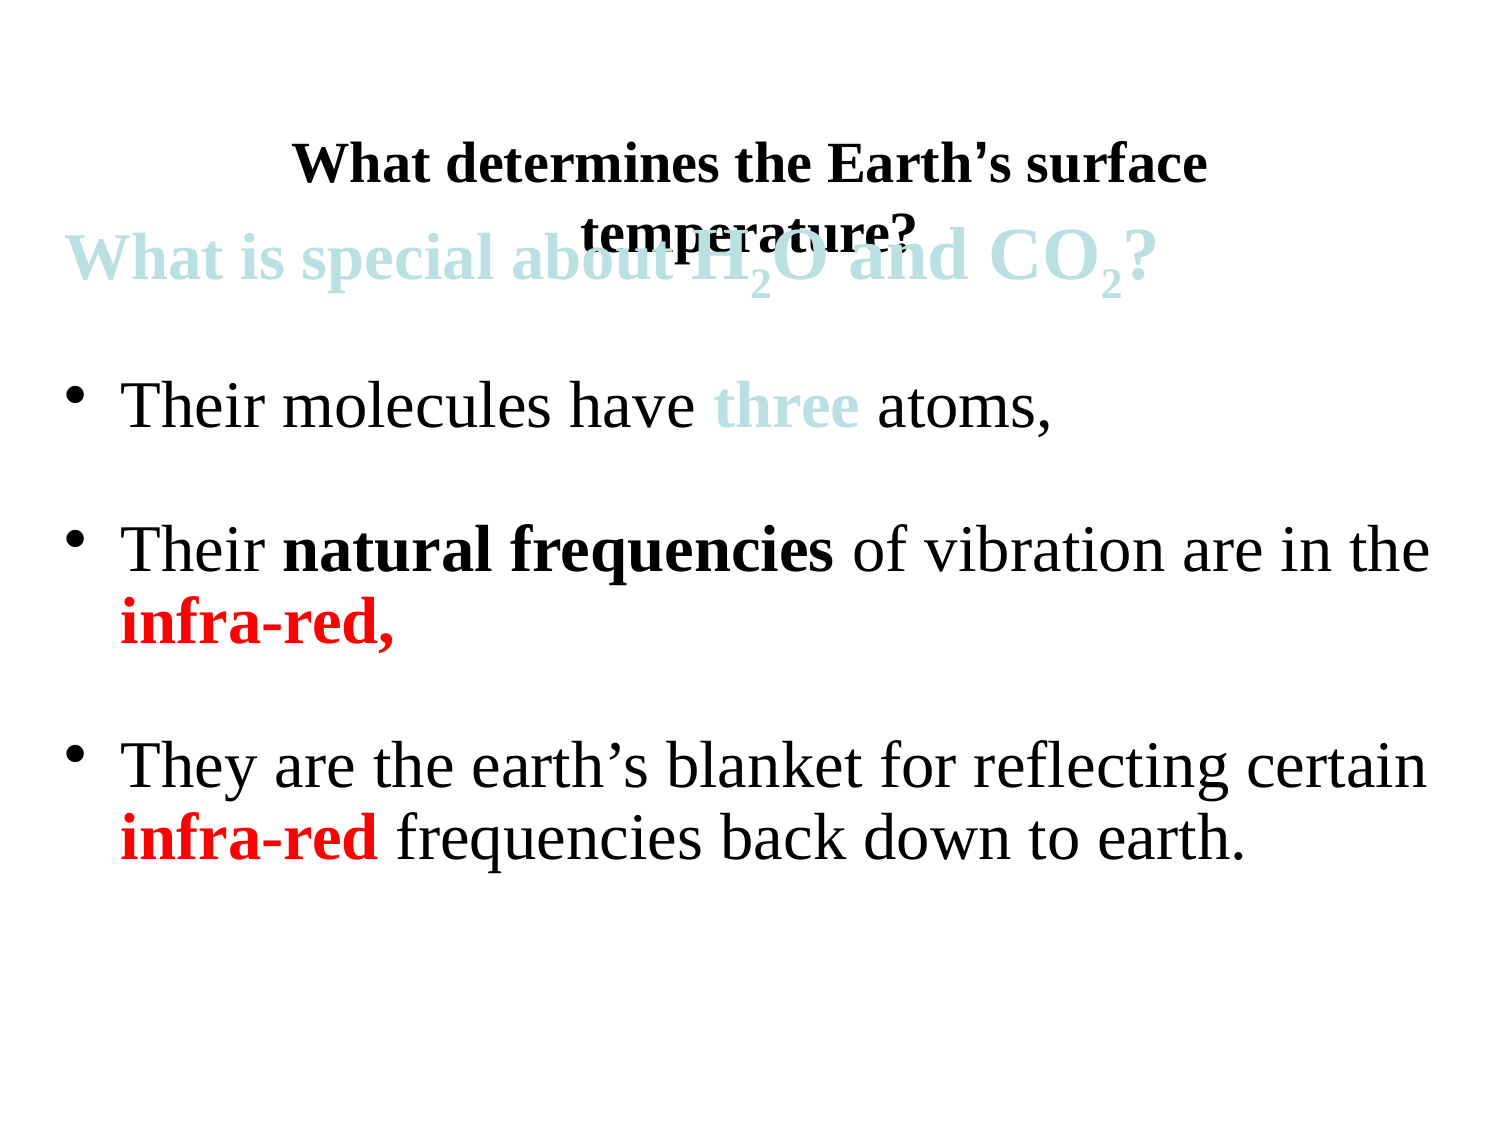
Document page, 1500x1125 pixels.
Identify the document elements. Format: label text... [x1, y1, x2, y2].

list What is special about H2O and CO2? Their molecules have three atoms, Their natural frequencies of vibration are in the infra-red, They are the earth’s blanket for reflecting certain infra-red frequencies back down to earth. [49, 198, 1451, 1001]
title What determines the Earth’s surface temperature? [112, 99, 1388, 198]
